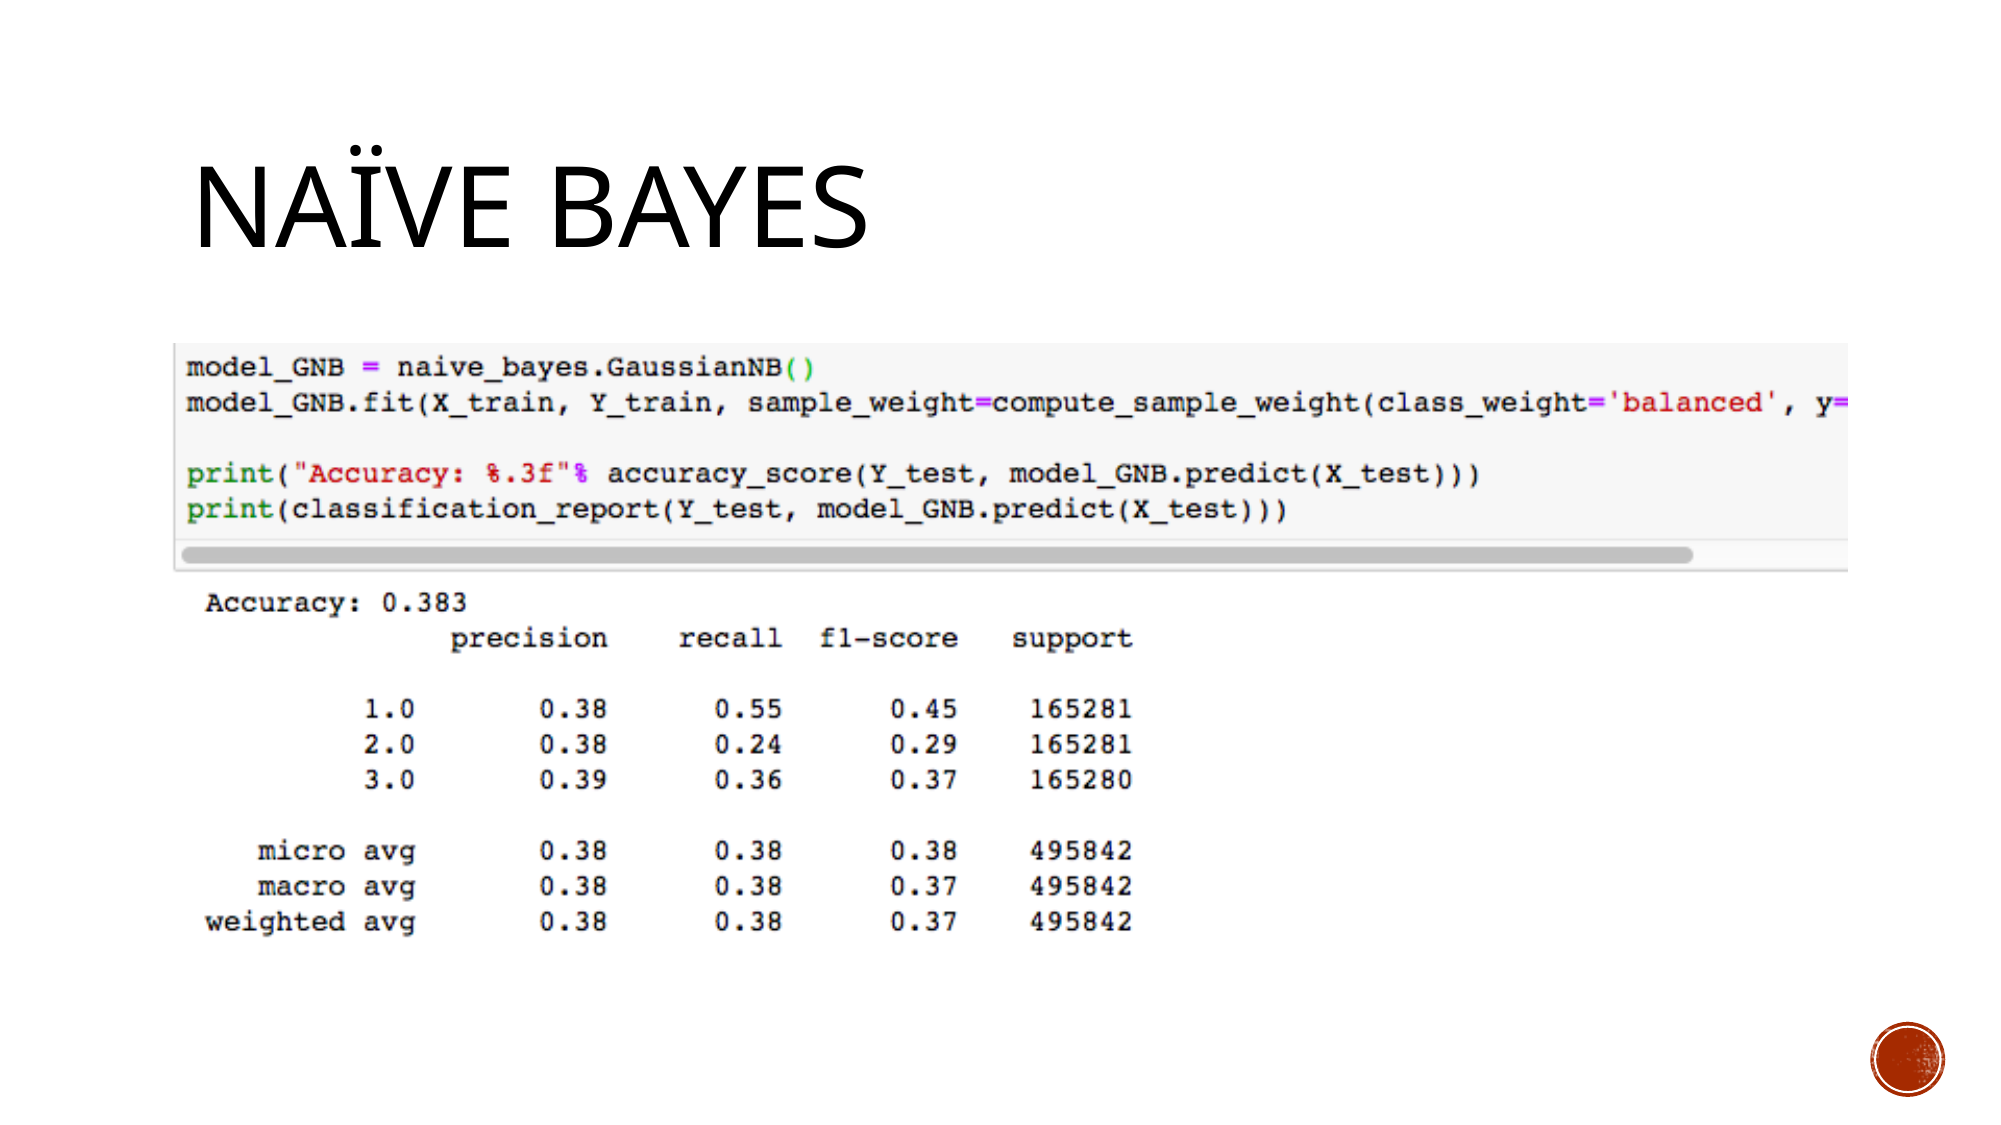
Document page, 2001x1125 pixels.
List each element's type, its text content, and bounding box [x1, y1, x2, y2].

title Naïve Bayes [175, 79, 1826, 342]
picture [153, 343, 1846, 954]
